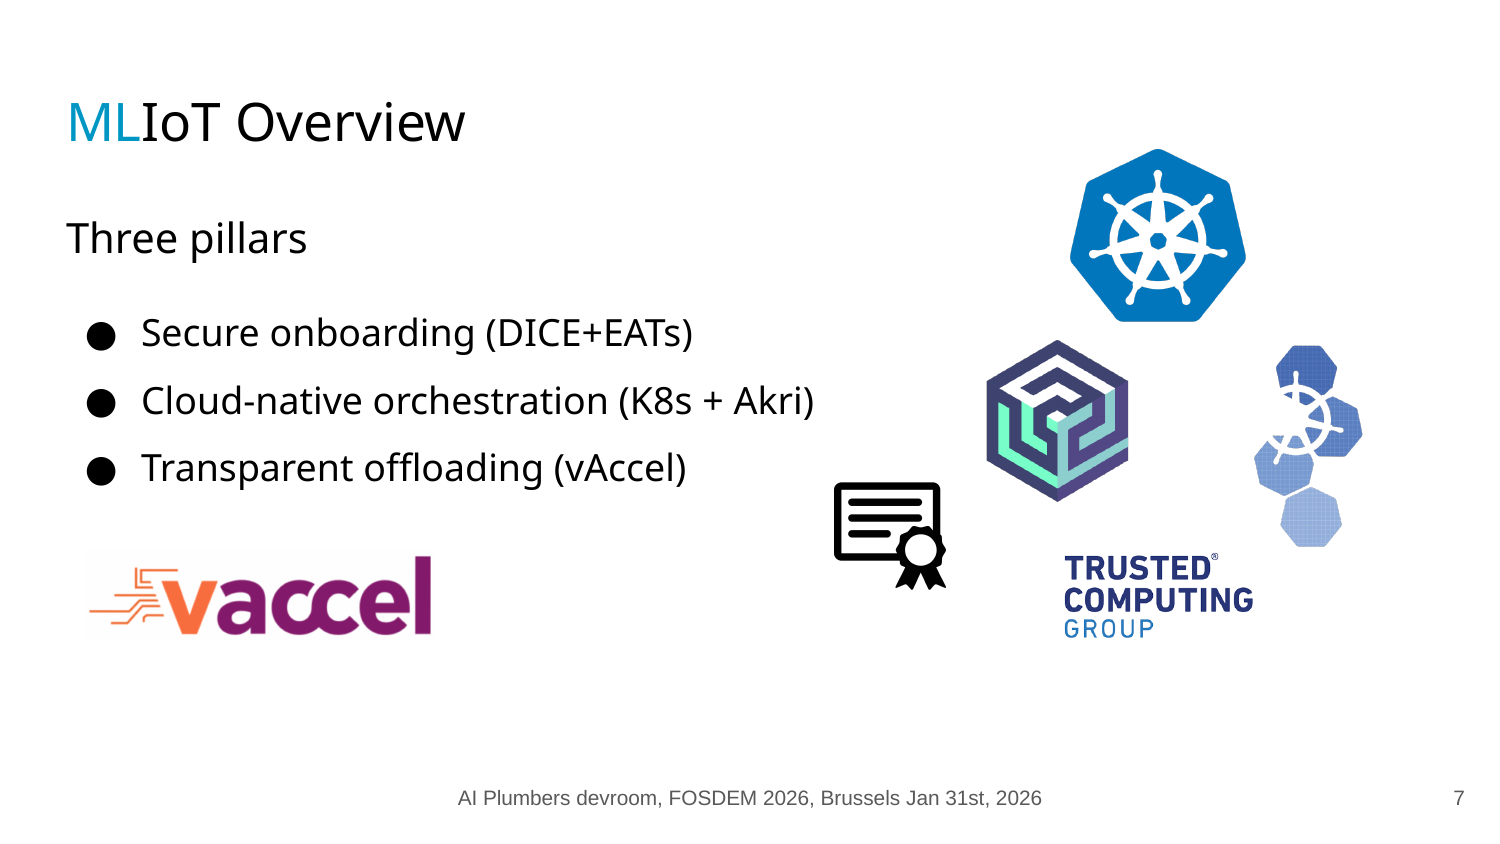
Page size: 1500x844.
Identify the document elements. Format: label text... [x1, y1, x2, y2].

picture [84, 418, 437, 773]
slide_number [398, 764, 1102, 830]
list Three pillars Secure onboarding (DICE+EATs) Cloud-native orchestration (K8s + Akri) Transparent offloading (vAccel) [51, 189, 1449, 750]
slide_number ‹#› [1389, 764, 1480, 830]
picture [834, 480, 947, 592]
title MLIoT Overview [51, 72, 1449, 167]
picture [953, 135, 1371, 640]
